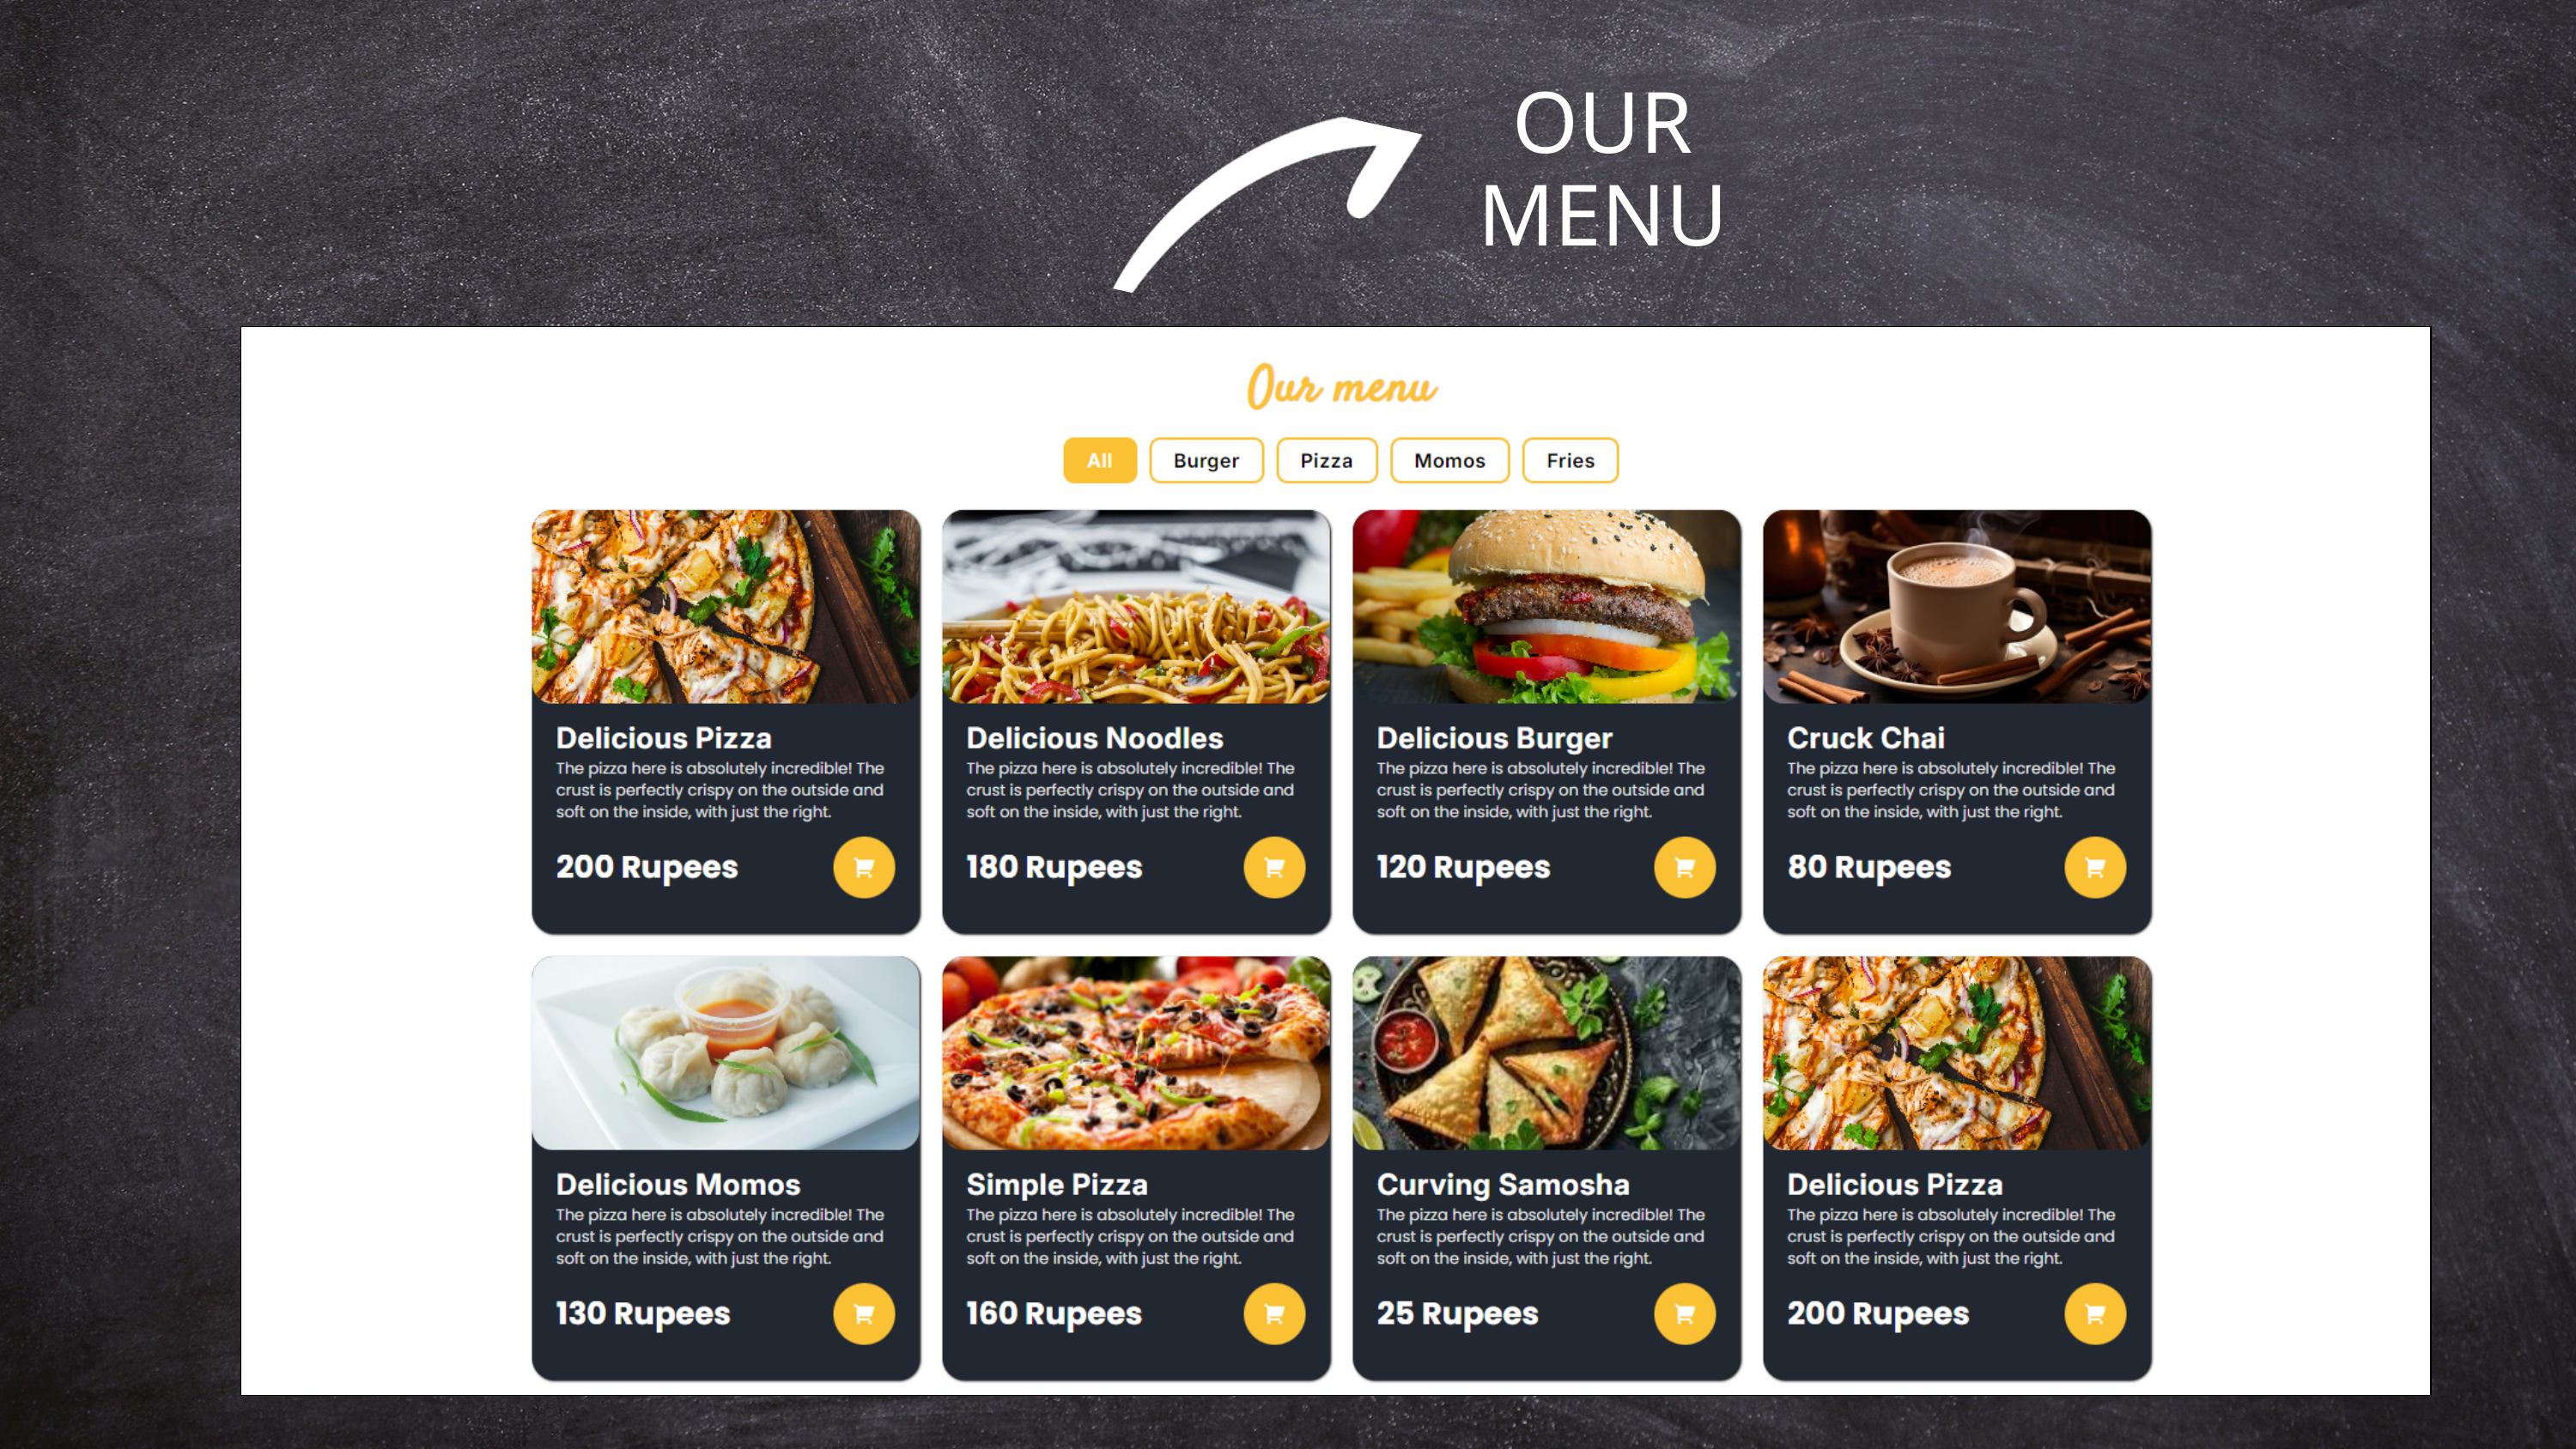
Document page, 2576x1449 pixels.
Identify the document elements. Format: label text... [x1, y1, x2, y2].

text_box [240, 326, 2432, 1396]
text_box [1091, 71, 1400, 348]
text_box [0, 0, 2576, 1449]
text_box OUR MENU [1398, 76, 1808, 264]
